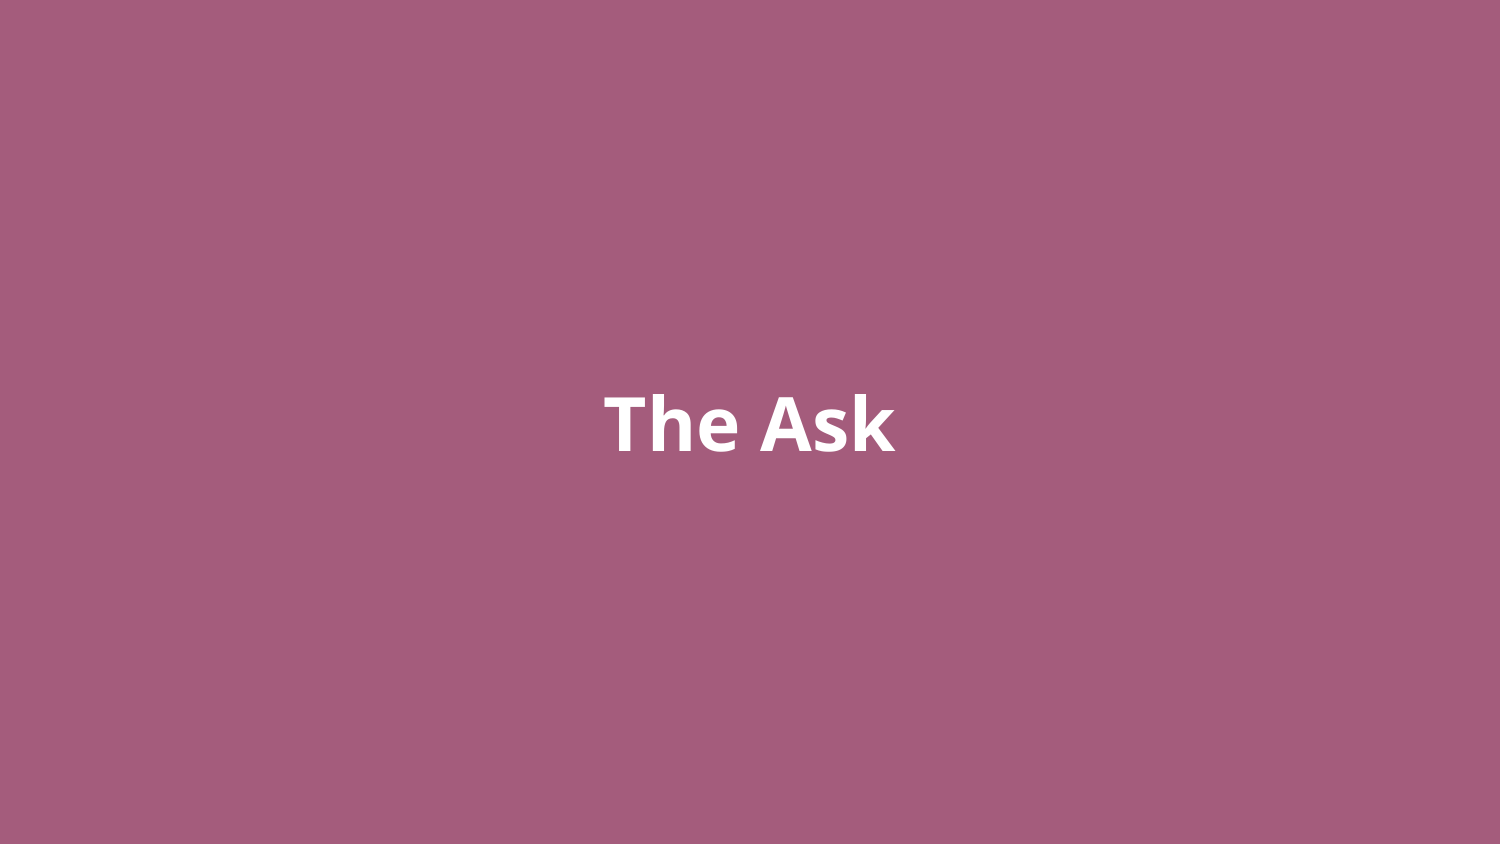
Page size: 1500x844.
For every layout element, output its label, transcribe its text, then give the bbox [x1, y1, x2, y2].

title The Ask [51, 352, 1449, 491]
